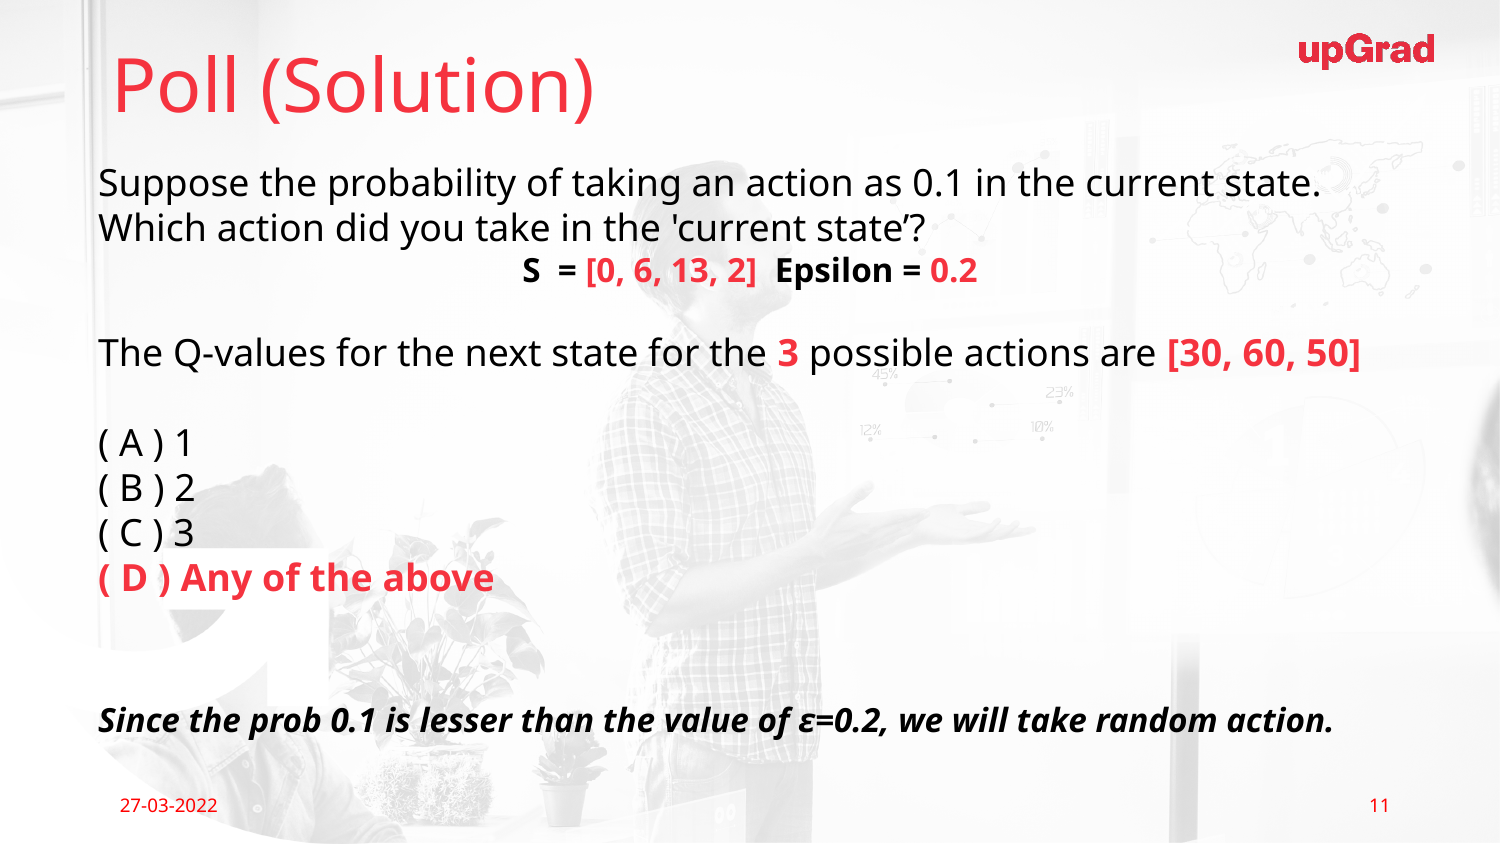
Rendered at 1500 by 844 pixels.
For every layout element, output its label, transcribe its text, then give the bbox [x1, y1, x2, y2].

text_box Since the prob 0.1 is lesser than the value of ε=0.2, we will take random action. [83, 691, 1417, 747]
text_box 27-03-2022 [104, 782, 443, 827]
text_box Poll (Solution) [100, 33, 1002, 144]
text_box [0, 0, 1500, 844]
text_box Suppose the probability of taking an action as 0.1 in the current state. Which action did you take in the 'current state’? S = [0, 6, 13, 2] Epsilon = 0.2 The Q-values for the next state for the 3 possible actions are [30, 60, 50] ( A ) 1 ( B ) 2 ( C ) 3 ( D ) Any of the above [83, 151, 1417, 607]
text_box 11 [1068, 782, 1406, 828]
picture [1299, 33, 1434, 70]
